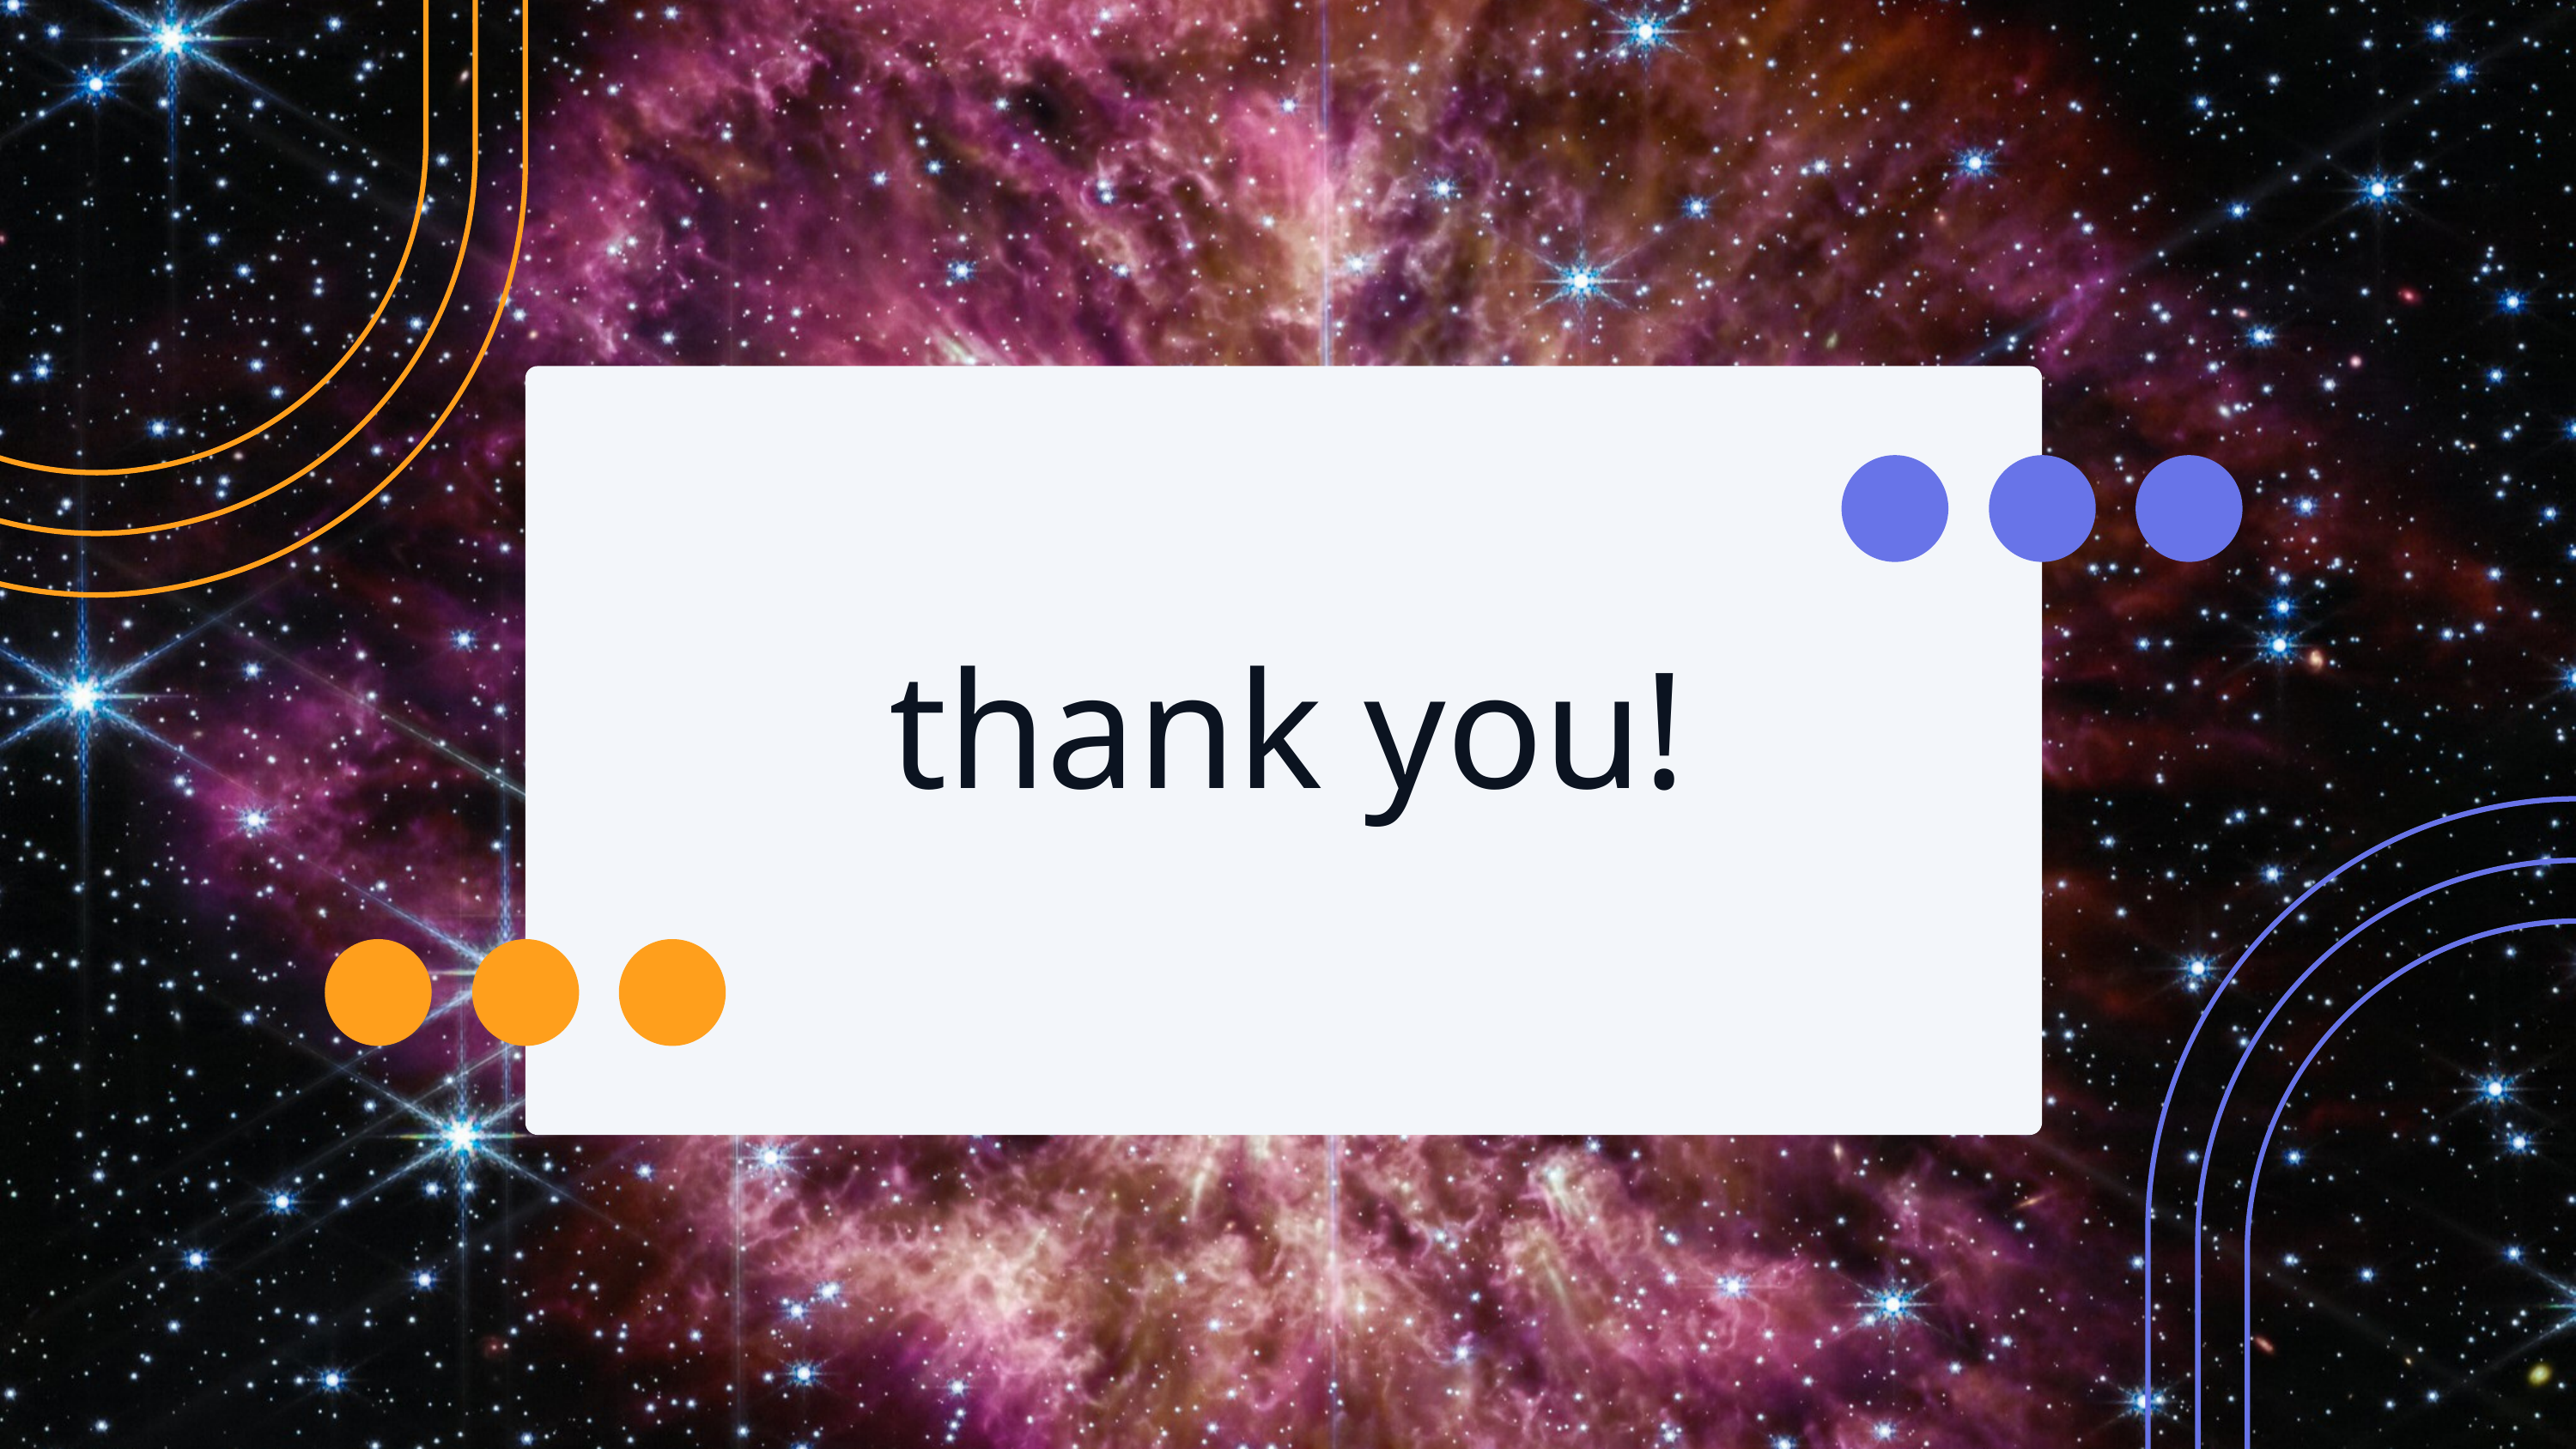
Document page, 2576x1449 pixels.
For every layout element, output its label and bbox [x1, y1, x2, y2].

text_box [2148, 798, 2576, 1449]
text_box [1841, 454, 2243, 562]
text_box [0, 0, 2576, 1449]
text_box [525, 366, 2043, 1136]
text_box [324, 938, 726, 1046]
text_box [0, 0, 526, 596]
